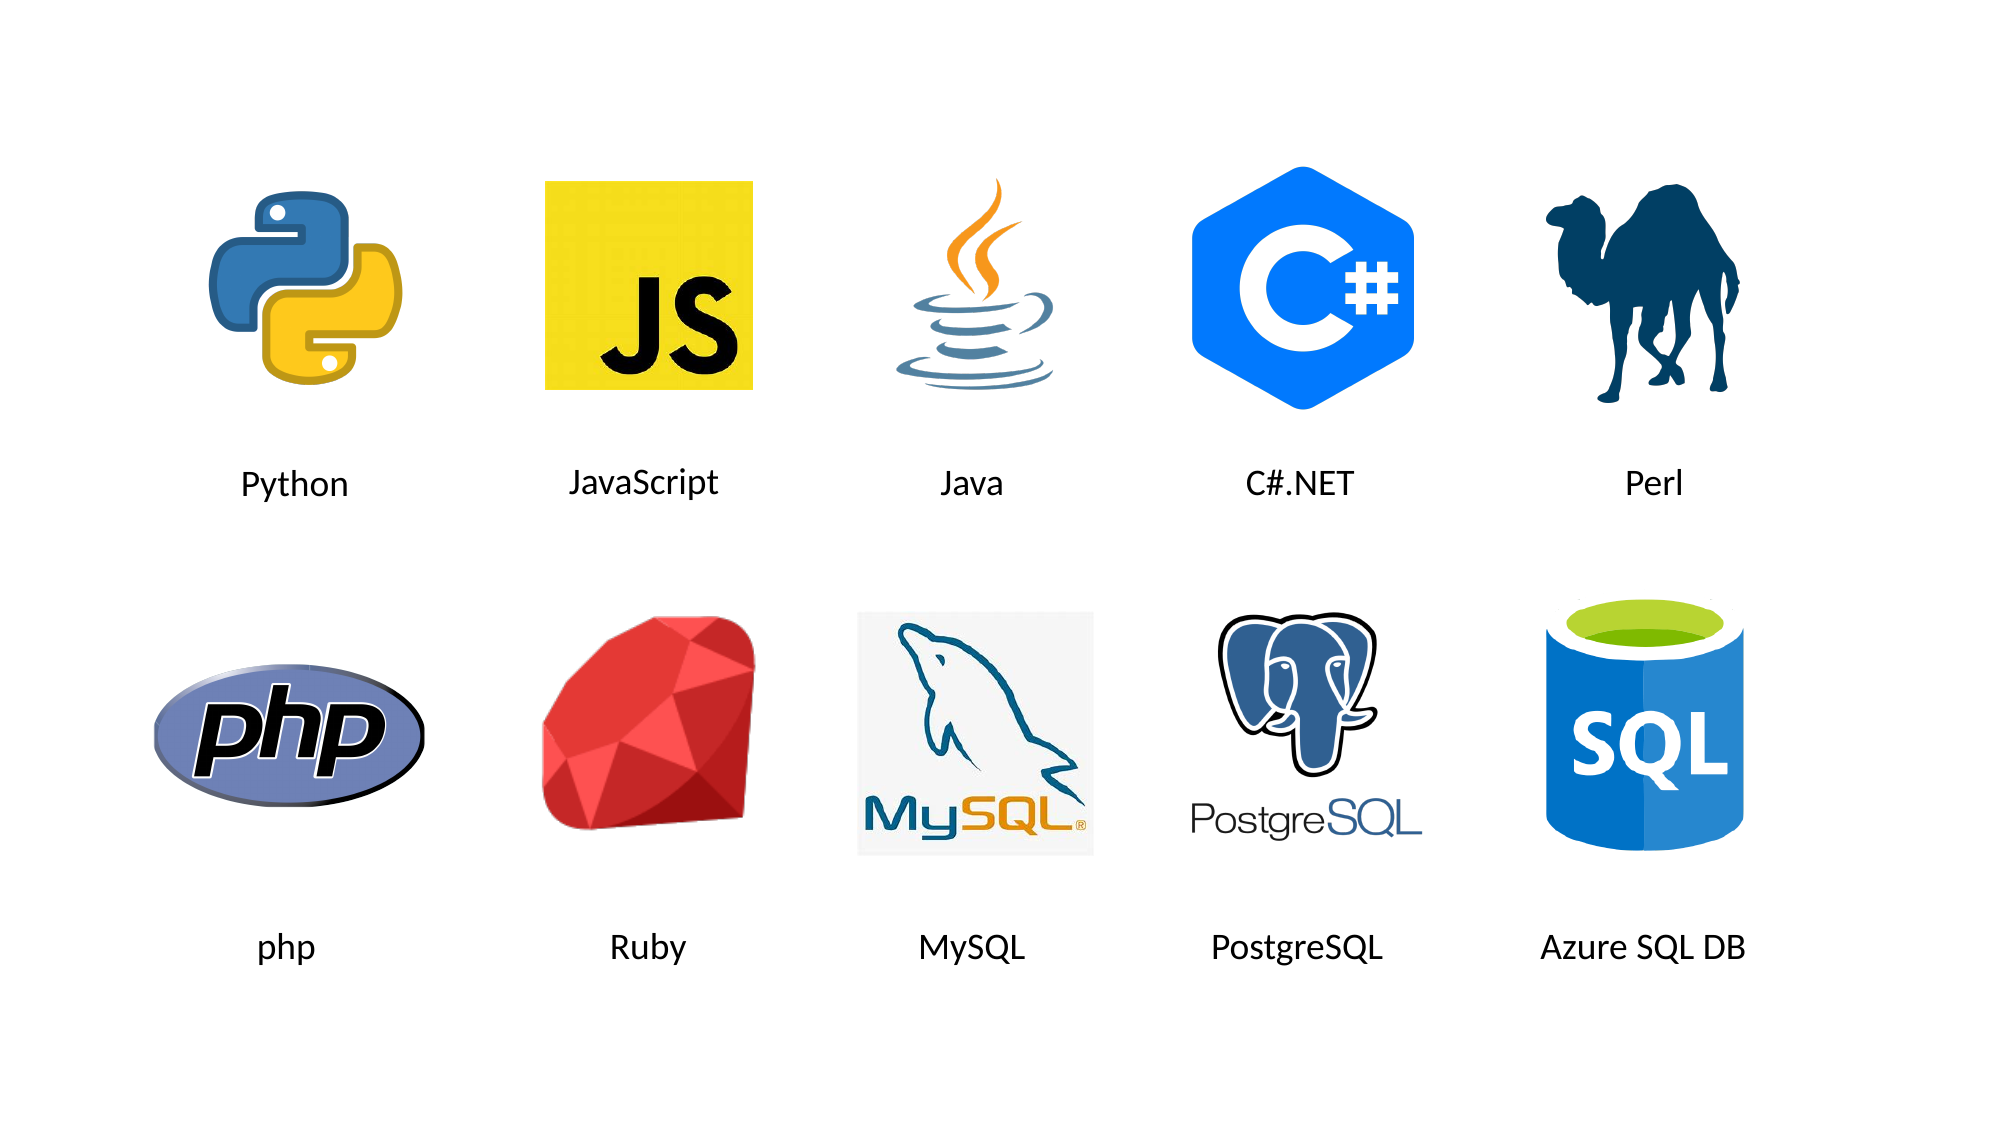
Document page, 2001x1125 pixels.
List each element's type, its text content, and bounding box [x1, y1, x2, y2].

picture [1169, 573, 1438, 871]
text_box JavaScript [554, 449, 751, 510]
picture [1546, 184, 1740, 403]
picture [201, 184, 410, 392]
text_box MySQL [903, 914, 1047, 974]
text_box php [242, 914, 337, 974]
text_box C#.NET [1231, 450, 1376, 511]
picture [857, 611, 1094, 856]
text_box PostgreSQL [1196, 914, 1411, 974]
picture [545, 181, 753, 390]
text_box Python [226, 451, 386, 511]
picture [889, 175, 1060, 392]
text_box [1525, 589, 1765, 975]
text_box Ruby [595, 914, 710, 974]
picture [508, 582, 790, 865]
text_box Java [925, 450, 1024, 511]
text_box Perl [1610, 450, 1725, 511]
picture [1171, 156, 1435, 420]
picture [136, 583, 442, 889]
